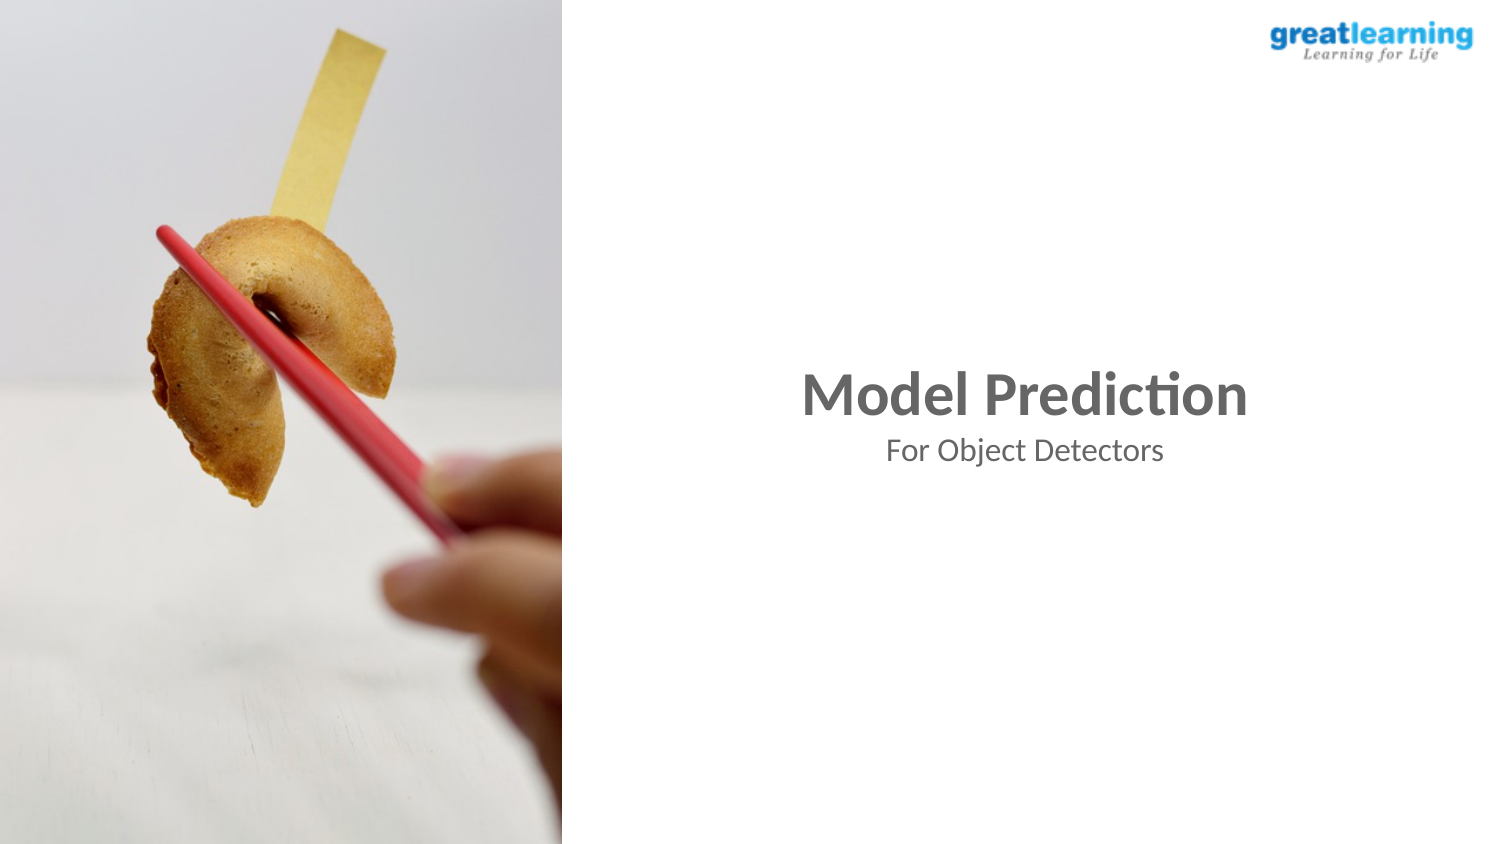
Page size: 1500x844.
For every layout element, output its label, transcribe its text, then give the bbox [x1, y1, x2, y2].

picture [1270, 20, 1474, 63]
text_box Model Prediction For Object Detectors [778, 314, 1273, 507]
picture [0, 0, 562, 844]
